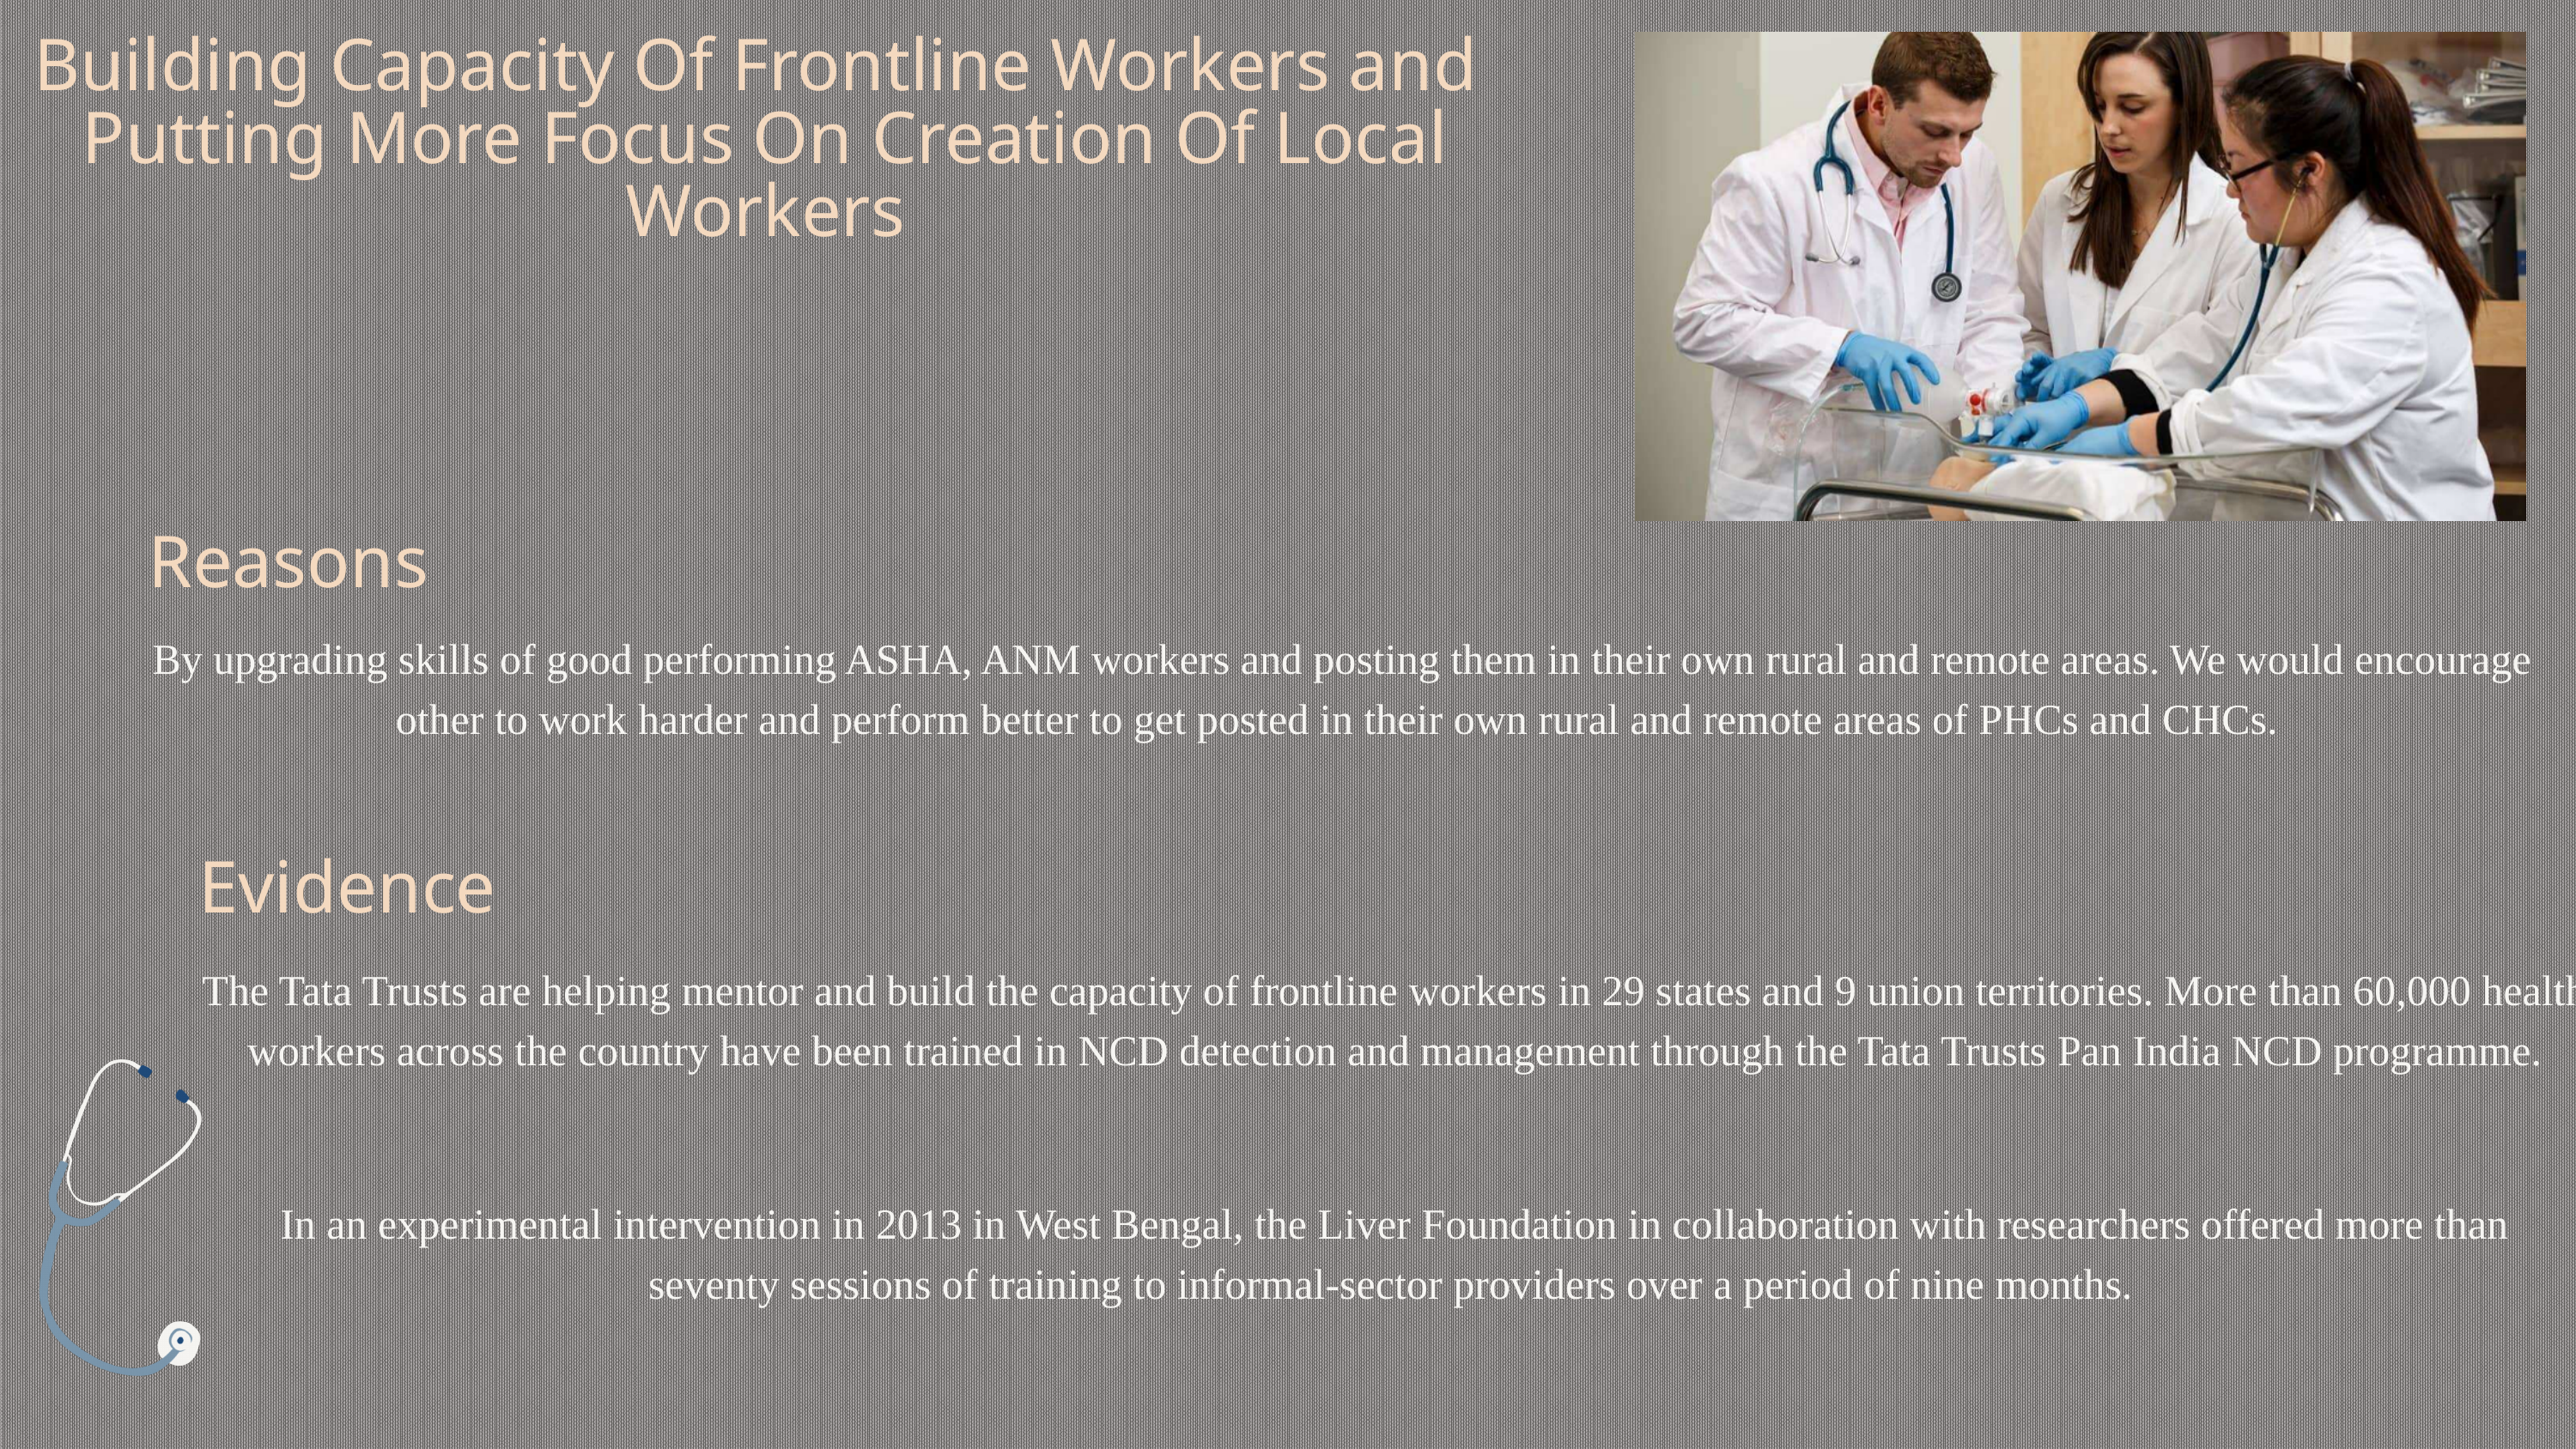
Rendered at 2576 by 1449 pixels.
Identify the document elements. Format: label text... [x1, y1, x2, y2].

text_box Reasons [75, 516, 502, 602]
text_box By upgrading skills of good performing ASHA, ANM workers and posting them in their own rural and remote areas. We would encourage other to work harder and perform better to get posted in their own rural and remote areas of PHCs and CHCs. [137, 622, 2549, 743]
text_box Evidence [161, 842, 535, 928]
text_box The Tata Trusts are helping mentor and build the capacity of frontline workers in 29 states and 9 union territories. More than 60,000 health workers across the country have been trained in NCD detection and management through the Tata Trusts Pan India NCD programme. [179, 954, 2576, 1075]
picture [0, 1046, 308, 1410]
picture [1634, 32, 2526, 521]
text_box Building Capacity Of Frontline Workers and Putting More Focus On Creation Of Local Workers [26, 32, 1505, 252]
text_box In an experimental intervention in 2013 in West Bengal, the Liver Foundation in collaboration with researchers offered more than seventy sessions of training to informal-sector providers over a period of nine months. [254, 1187, 2536, 1307]
